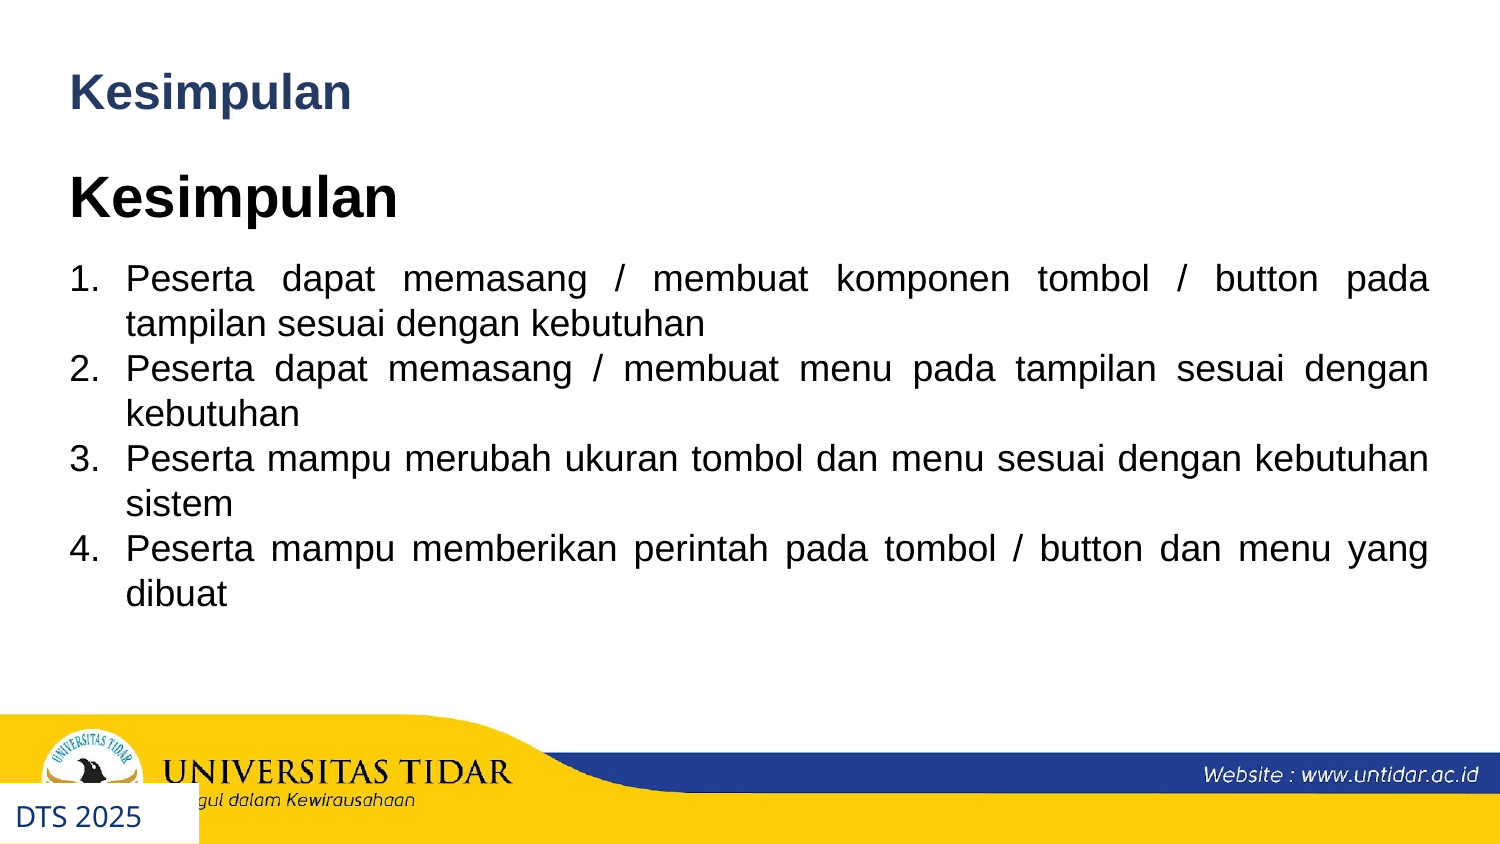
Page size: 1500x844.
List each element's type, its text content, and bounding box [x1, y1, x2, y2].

text_box Kesimpulan Peserta dapat memasang / membuat komponen tombol / button pada tampilan sesuai dengan kebutuhan Peserta dapat memasang / membuat menu pada tampilan sesuai dengan kebutuhan Peserta mampu merubah ukuran tombol dan menu sesuai dengan kebutuhan sistem Peserta mampu memberikan perintah pada tombol / button dan menu yang dibuat [54, 151, 1445, 622]
text_box DTS 2025 [0, 783, 200, 844]
picture [0, 0, 1500, 844]
text_box Kesimpulan [54, 52, 982, 128]
